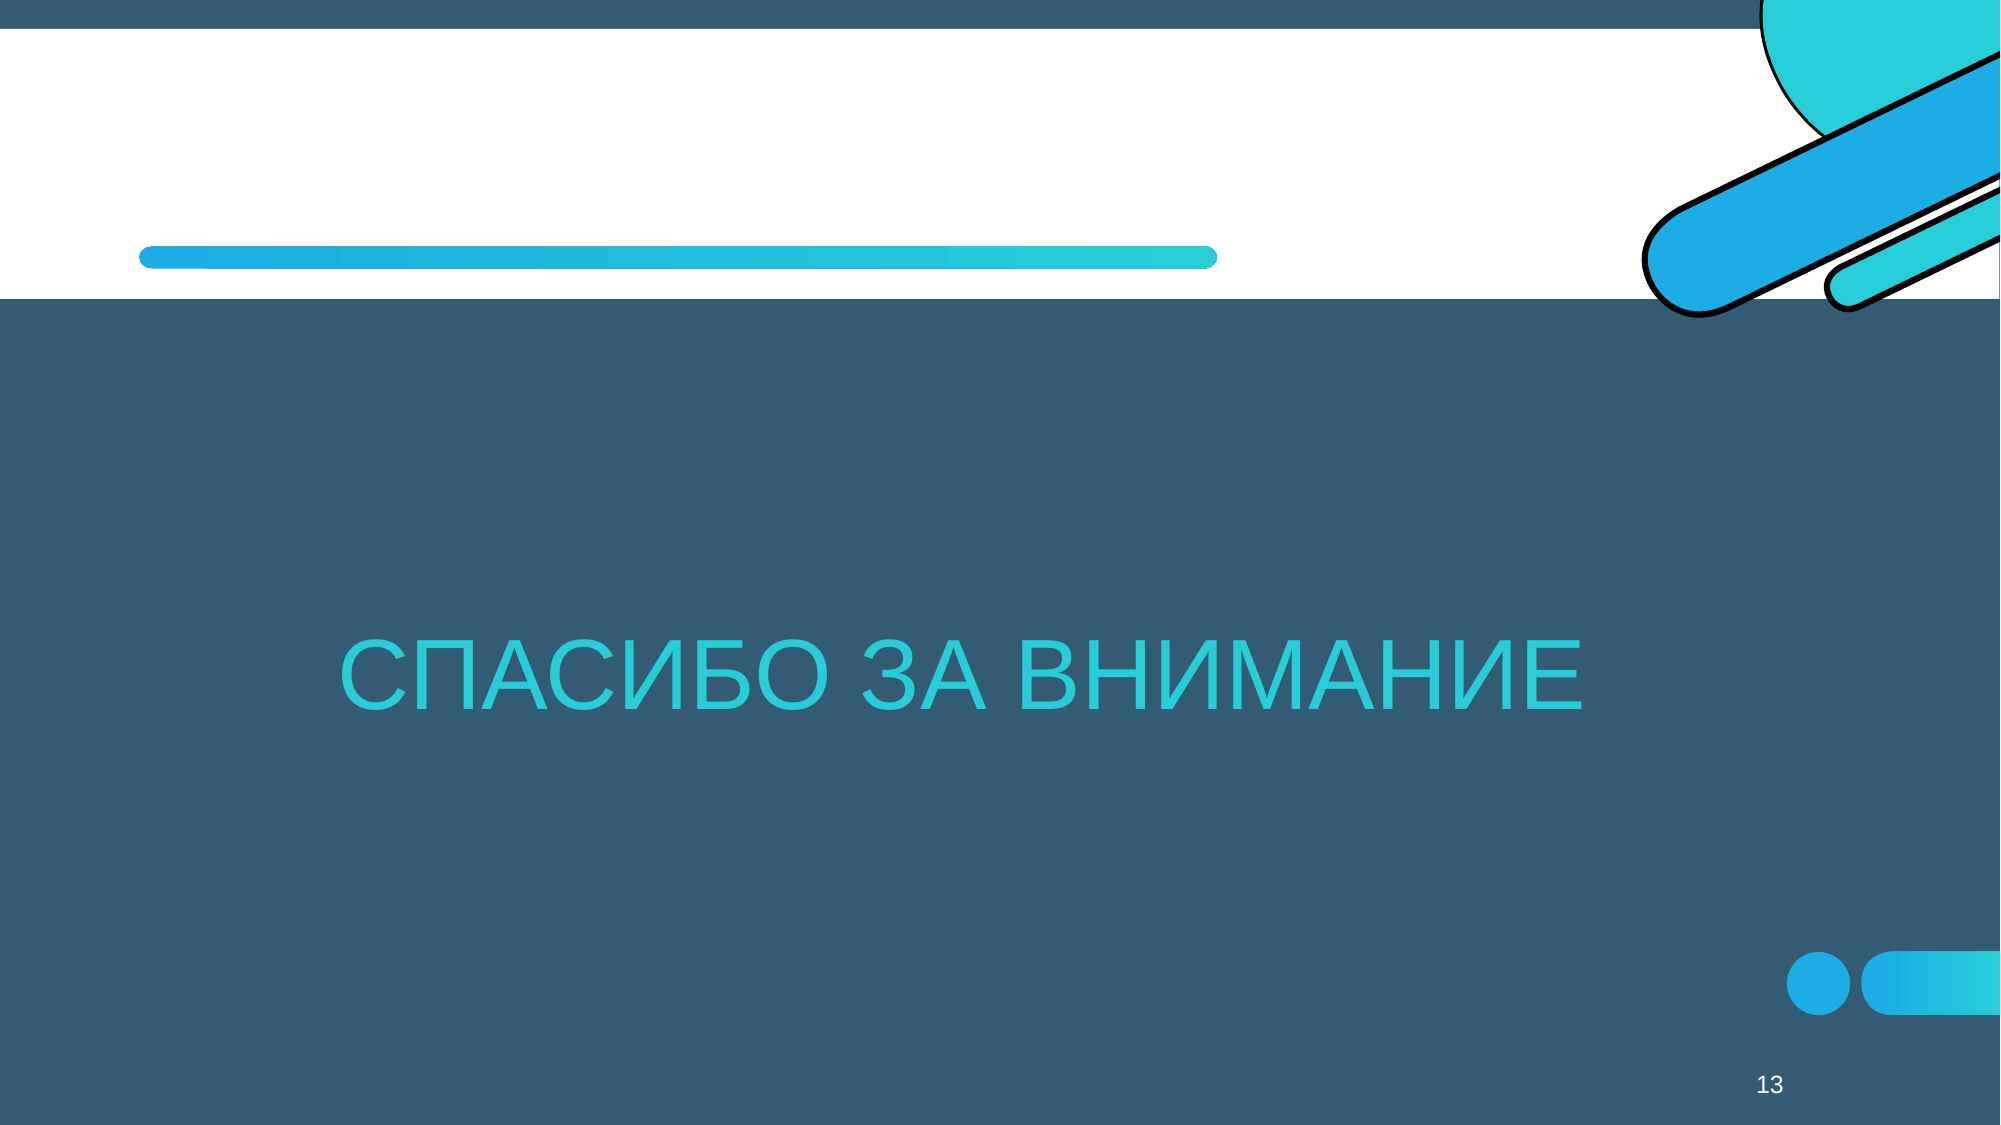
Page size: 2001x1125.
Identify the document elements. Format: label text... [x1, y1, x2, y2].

title Спасибо за внимание [159, 554, 1765, 803]
text_box [423, 674, 1539, 736]
slide_number 13 [1748, 1053, 1904, 1114]
